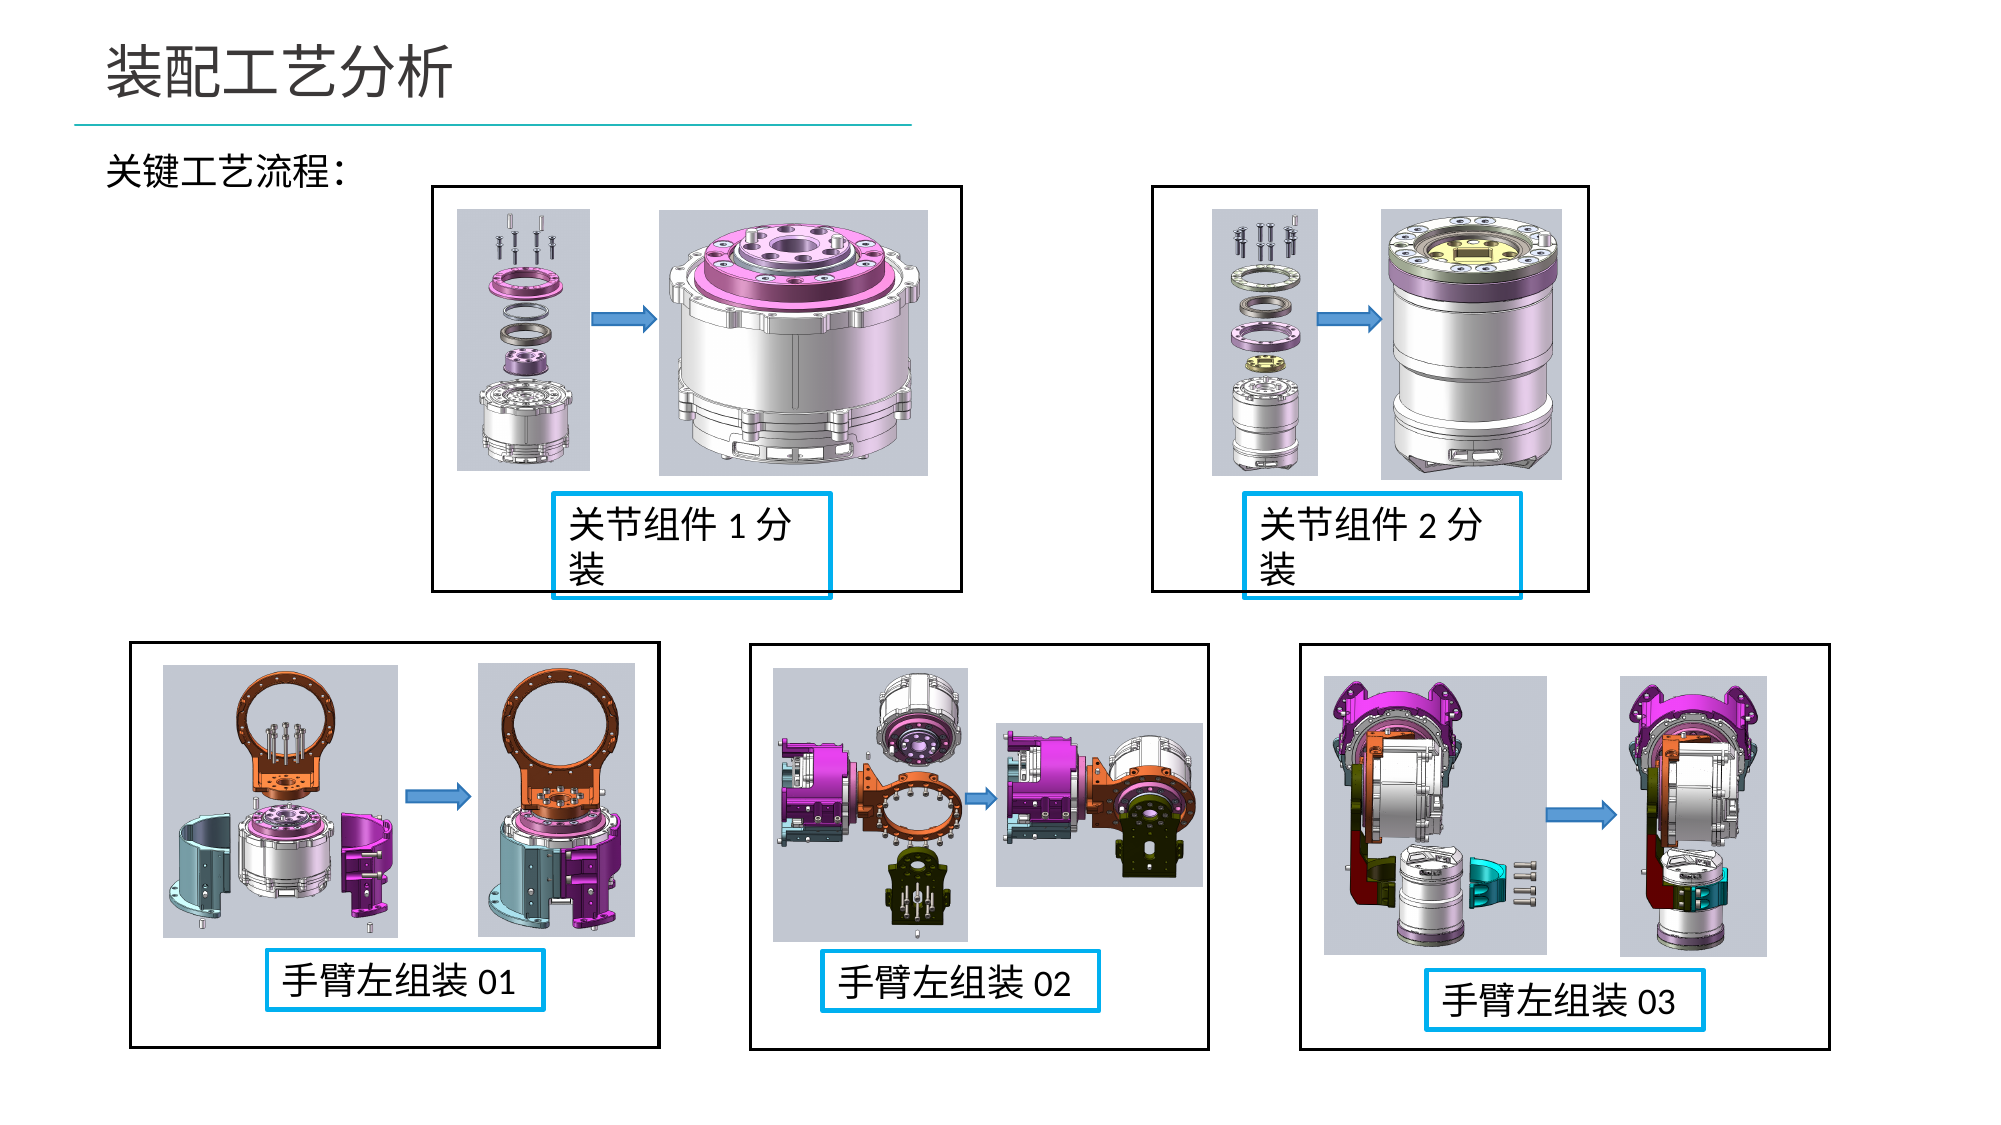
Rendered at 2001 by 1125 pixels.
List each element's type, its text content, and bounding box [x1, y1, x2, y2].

text_box 手臂左组装03 [1426, 969, 1704, 1030]
picture [1324, 676, 1547, 956]
text_box [749, 643, 1210, 1051]
picture [163, 665, 398, 938]
picture [1212, 209, 1318, 476]
text_box [130, 641, 660, 1049]
picture [658, 210, 928, 476]
text_box 关节组件1分装 [553, 593, 831, 598]
text_box 关键工艺流程： [90, 131, 1757, 255]
text_box 关节组件2分装 [1244, 593, 1521, 598]
picture [456, 209, 590, 471]
text_box 手臂左组装02 [822, 951, 1100, 1011]
text_box [1299, 643, 1831, 1051]
picture [478, 663, 635, 937]
picture [1620, 676, 1767, 957]
picture [1381, 209, 1562, 480]
text_box [968, 786, 996, 811]
picture [772, 668, 968, 942]
title 装配工艺分析 [90, 35, 1545, 110]
text_box [1547, 799, 1618, 831]
text_box [1152, 185, 1590, 593]
picture [996, 723, 1203, 887]
text_box [431, 185, 963, 593]
